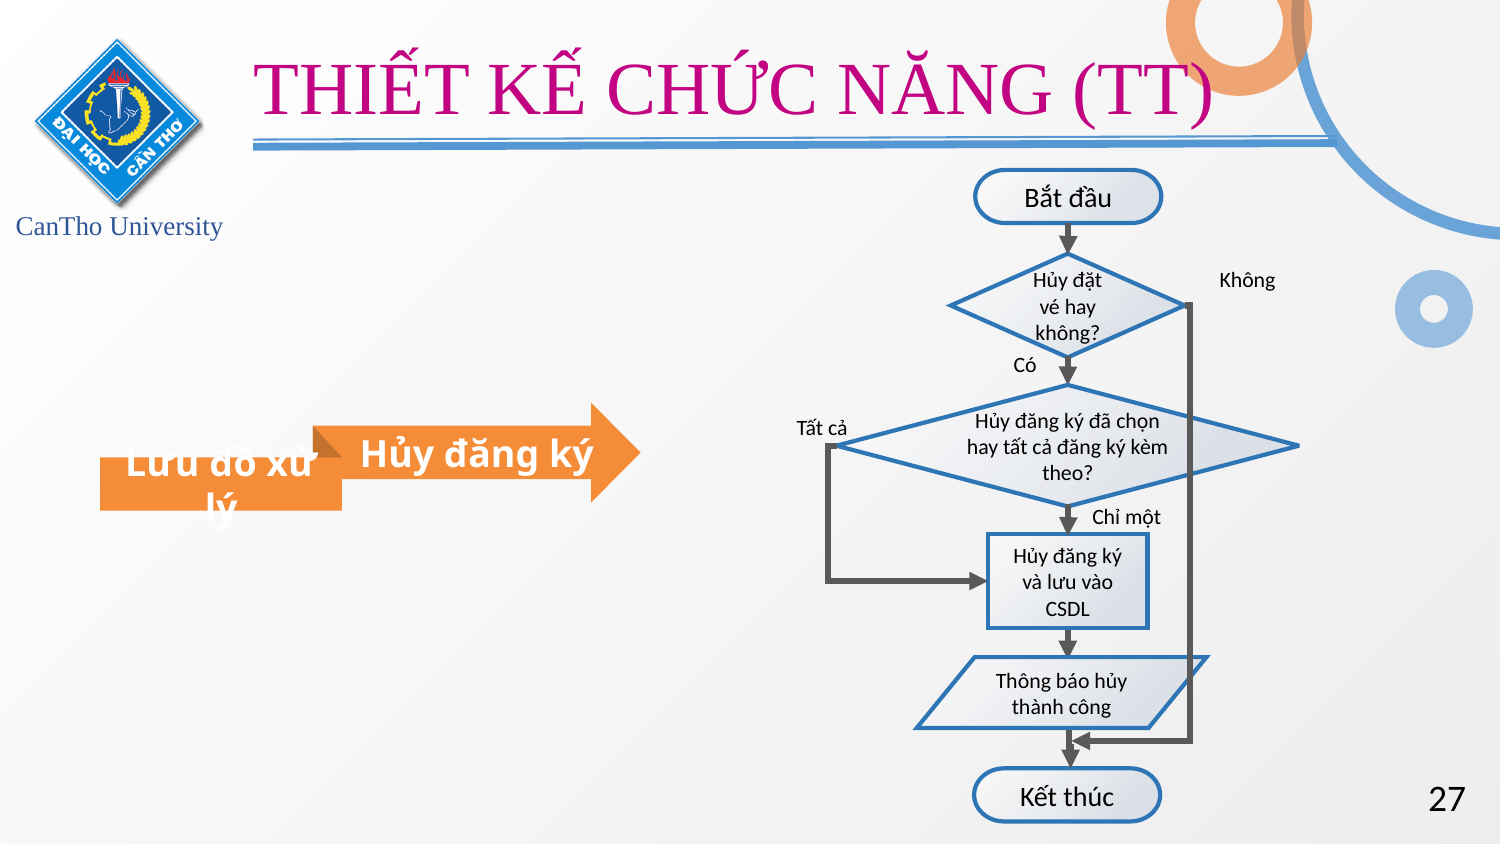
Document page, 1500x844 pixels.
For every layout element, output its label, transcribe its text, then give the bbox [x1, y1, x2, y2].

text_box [100, 402, 641, 511]
picture [32, 36, 203, 207]
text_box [253, 135, 1338, 140]
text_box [736, 169, 1334, 822]
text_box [253, 143, 1338, 147]
text_box 27 [1412, 766, 1500, 827]
title THIẾT KẾ CHỨC NĂNG (TT) [238, 31, 1350, 213]
text_box CanTho University [0, 200, 282, 249]
